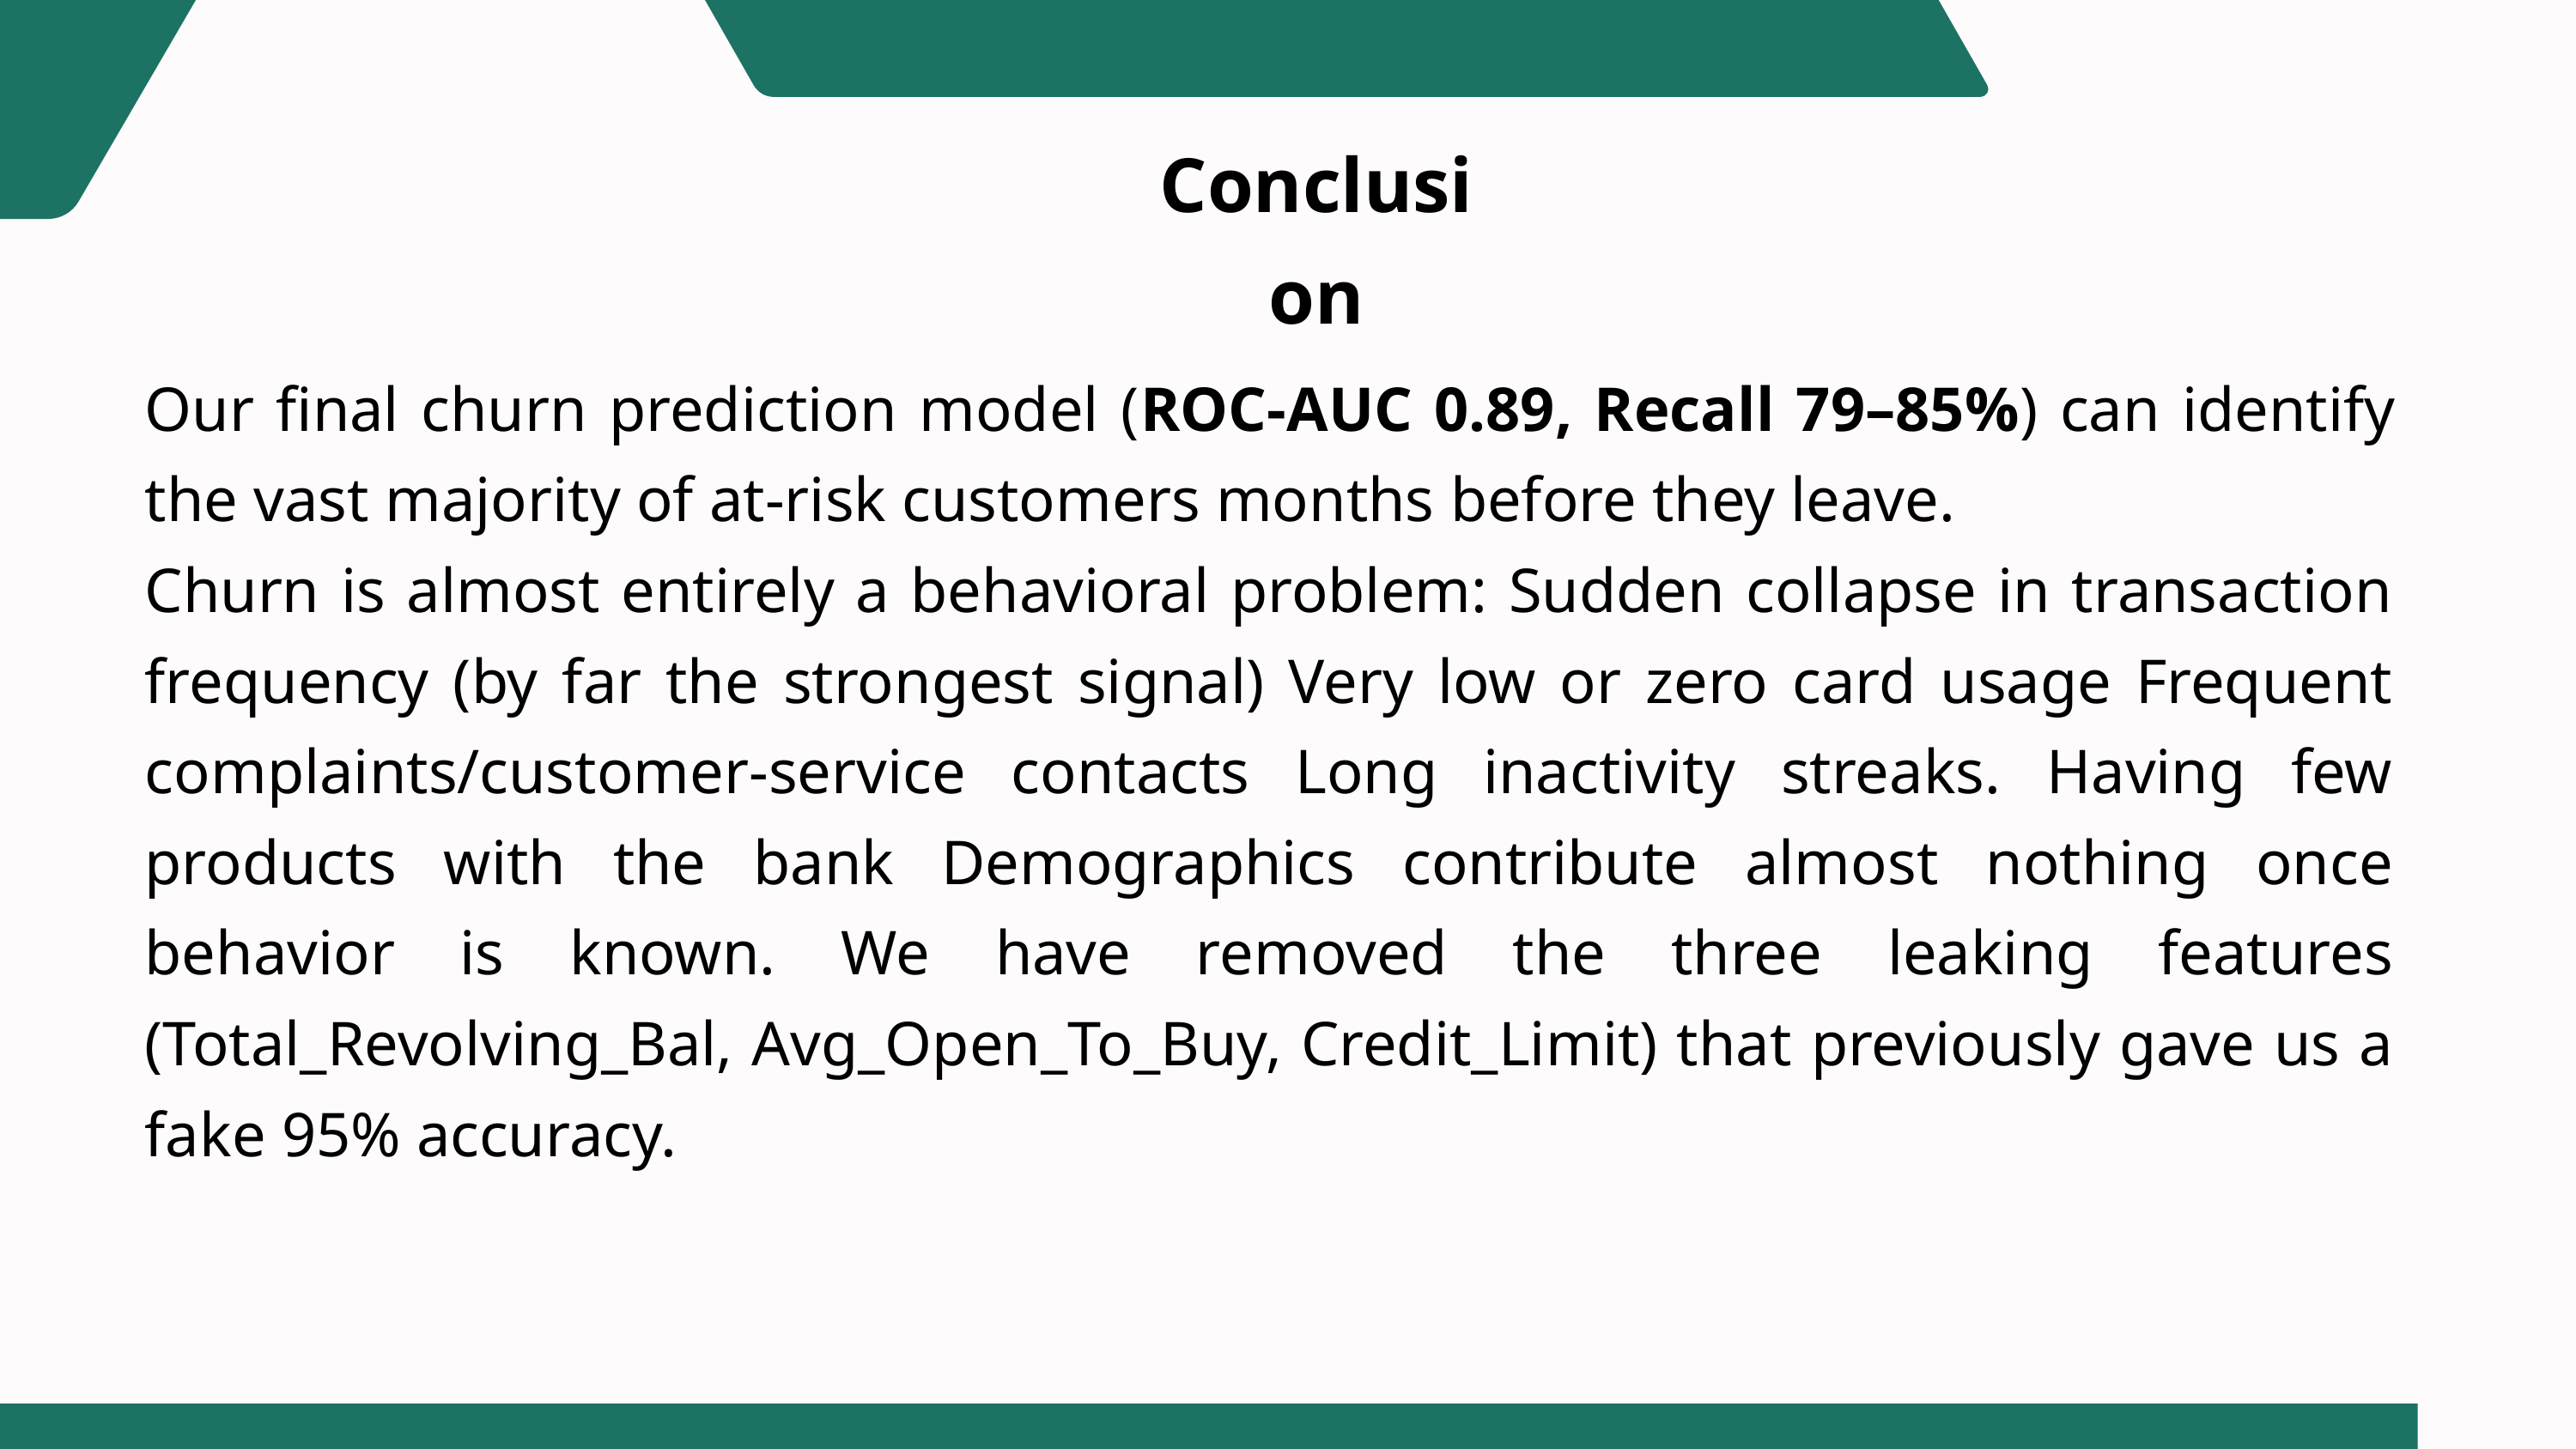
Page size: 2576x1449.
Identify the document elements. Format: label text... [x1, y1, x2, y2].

text_box Conclusion [1145, 115, 1488, 340]
text_box Our final churn prediction model (ROC-AUC 0.89, Recall 79–85%) can identify the vast majority of at-risk customers months before they leave. Churn is almost entirely a behavioral problem: Sudden collapse in transaction frequency (by far the strongest signal) Very low or zero card usage Frequent complaints/customer-service contacts Long inactivity streaks. Having few products with the bank Demographics contribute almost nothing once behavior is known. We have removed the three leaking features (Total_Revolving_Bal, Avg_Open_To_Buy, Credit_Limit) that previously gave us a fake 95% accuracy. [144, 352, 2397, 1169]
text_box [0, 1404, 2418, 1449]
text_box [581, 0, 1995, 98]
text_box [0, 0, 249, 220]
